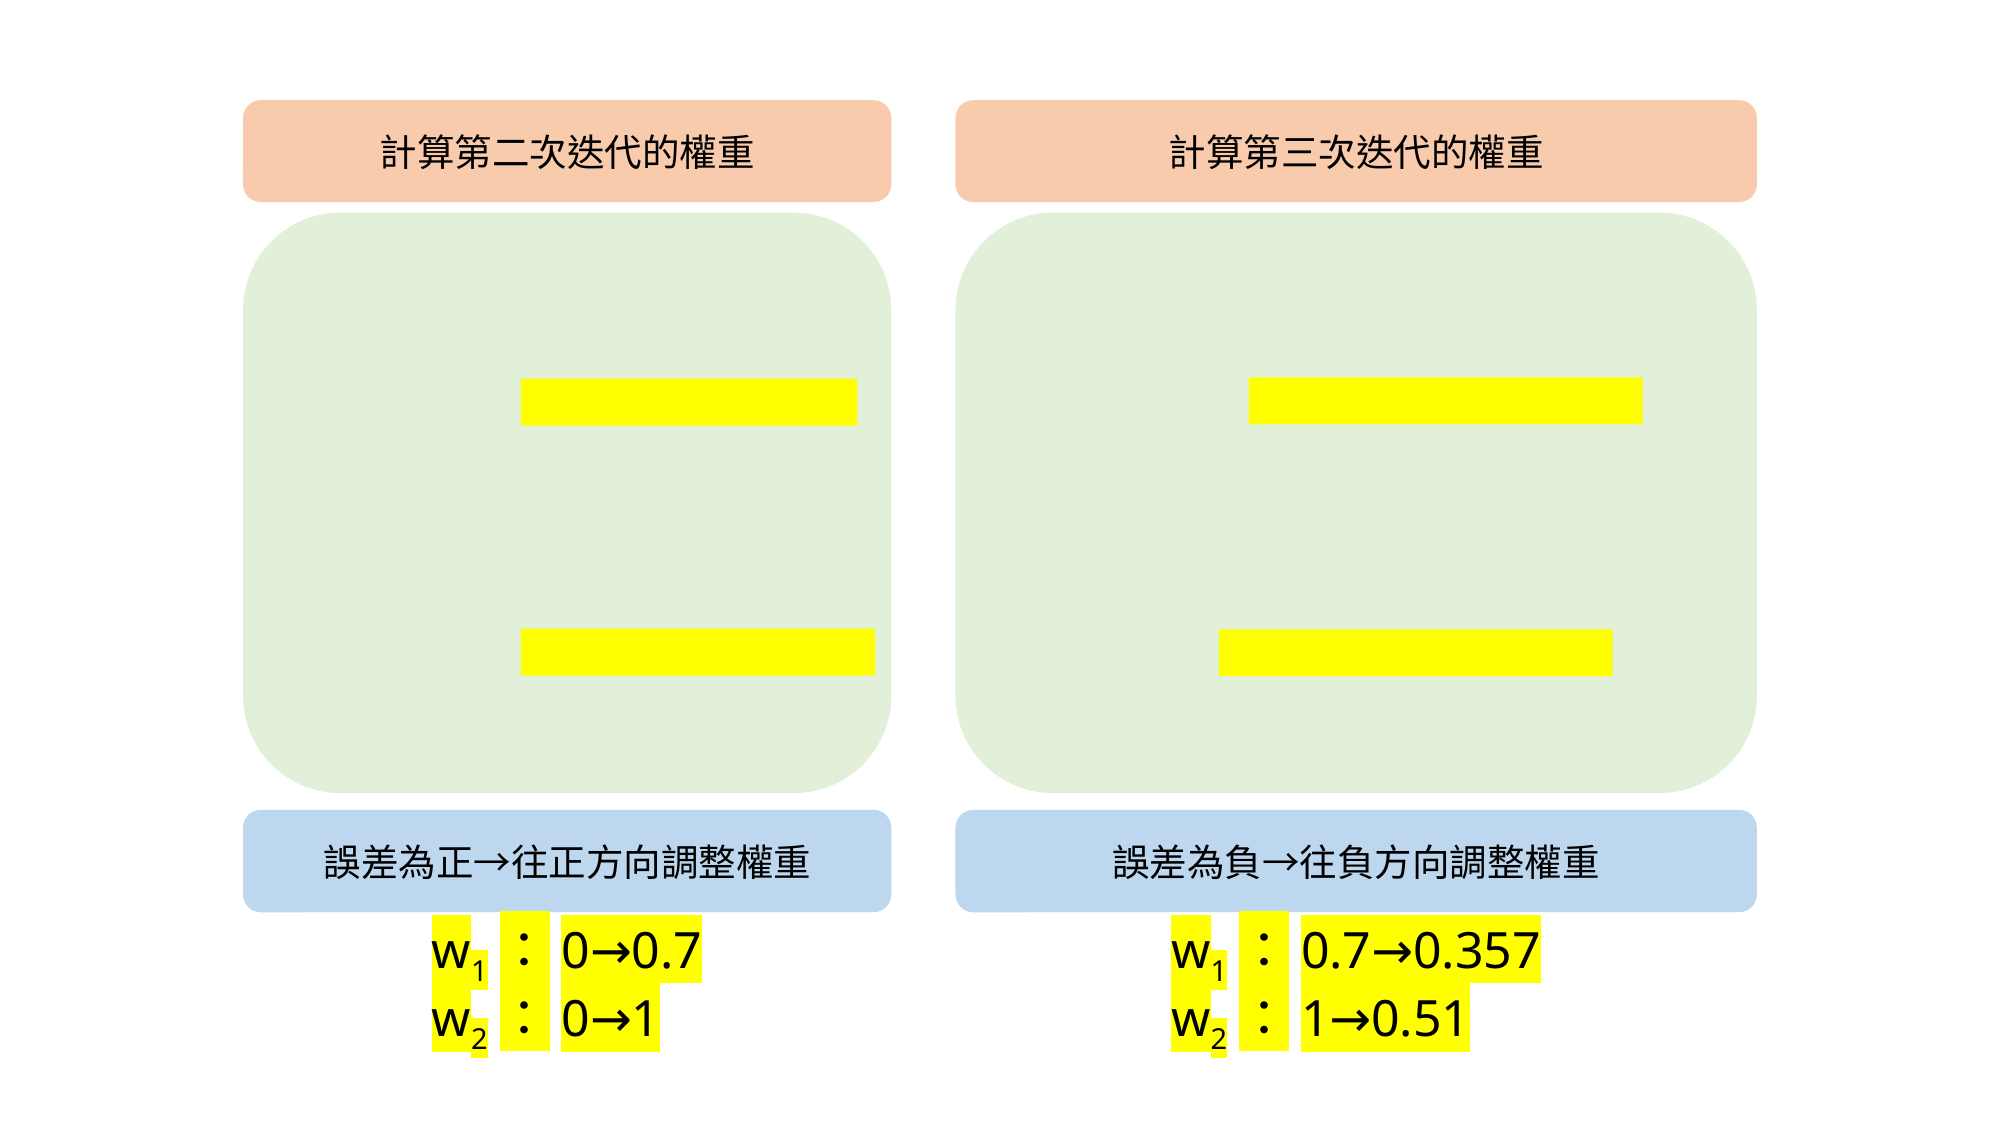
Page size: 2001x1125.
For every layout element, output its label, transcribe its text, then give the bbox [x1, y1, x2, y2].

text_box 計算第三次迭代的權重 [955, 100, 1757, 203]
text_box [243, 213, 897, 793]
text_box 誤差為負→往負方向調整權重 [955, 809, 1757, 913]
text_box w1：0→0.7 w2：0→1 [417, 911, 718, 1063]
text_box w1：0.7→0.357 w2：1→0.51 [1156, 911, 1556, 1063]
text_box 計算第二次迭代的權重 [242, 100, 892, 203]
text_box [956, 213, 1756, 793]
text_box 誤差為正→往正方向調整權重 [243, 809, 892, 913]
